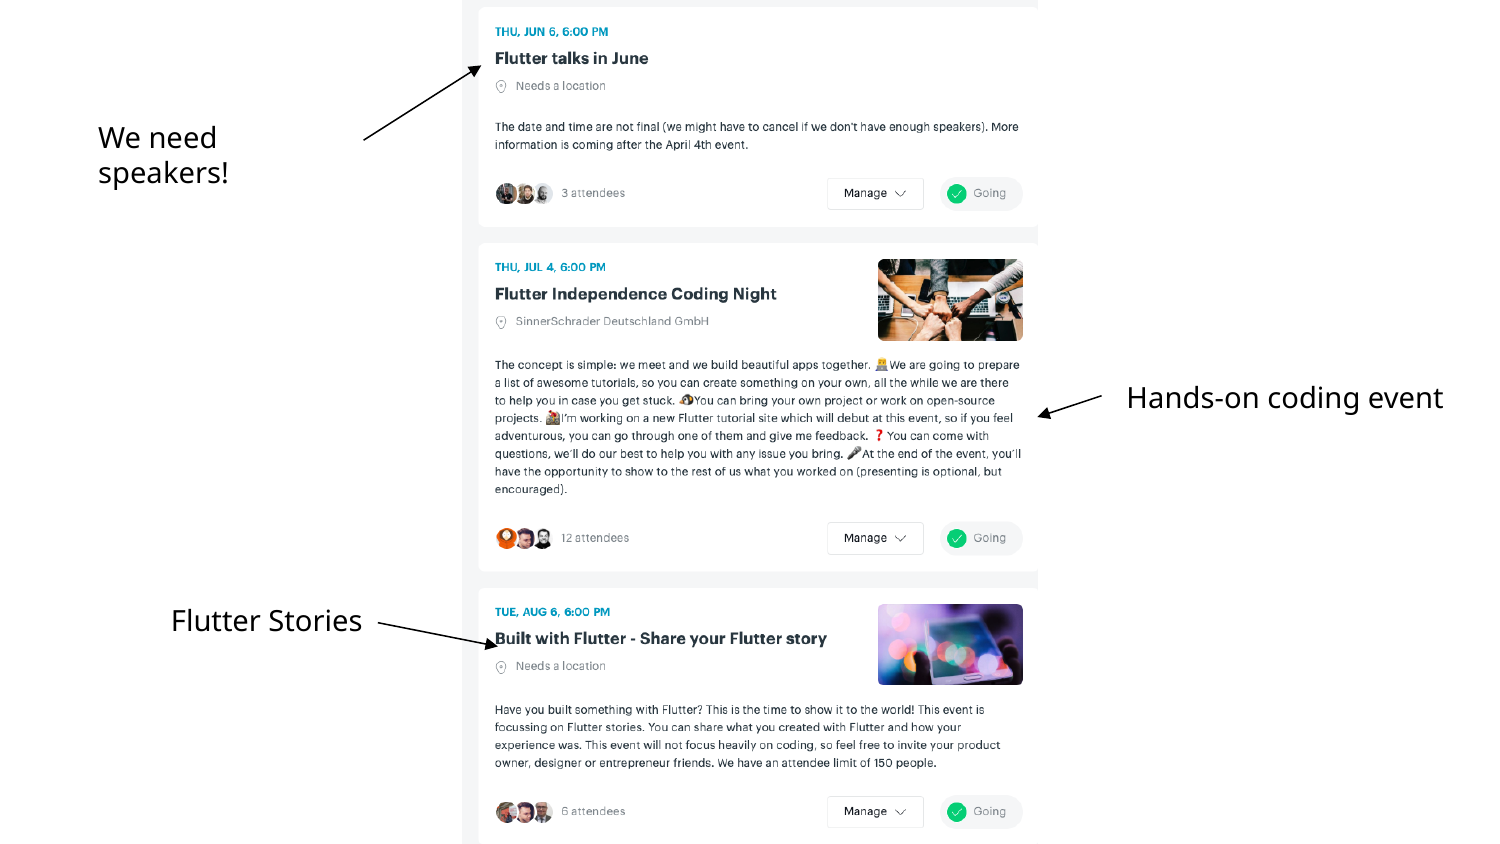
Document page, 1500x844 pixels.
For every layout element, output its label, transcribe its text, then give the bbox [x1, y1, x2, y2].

text_box Hands-on coding event [1092, 364, 1479, 427]
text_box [377, 622, 499, 647]
picture [462, 0, 1038, 844]
text_box Flutter Stories [115, 587, 378, 659]
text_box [363, 65, 482, 141]
text_box We need speakers! [83, 104, 364, 176]
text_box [1037, 395, 1102, 418]
